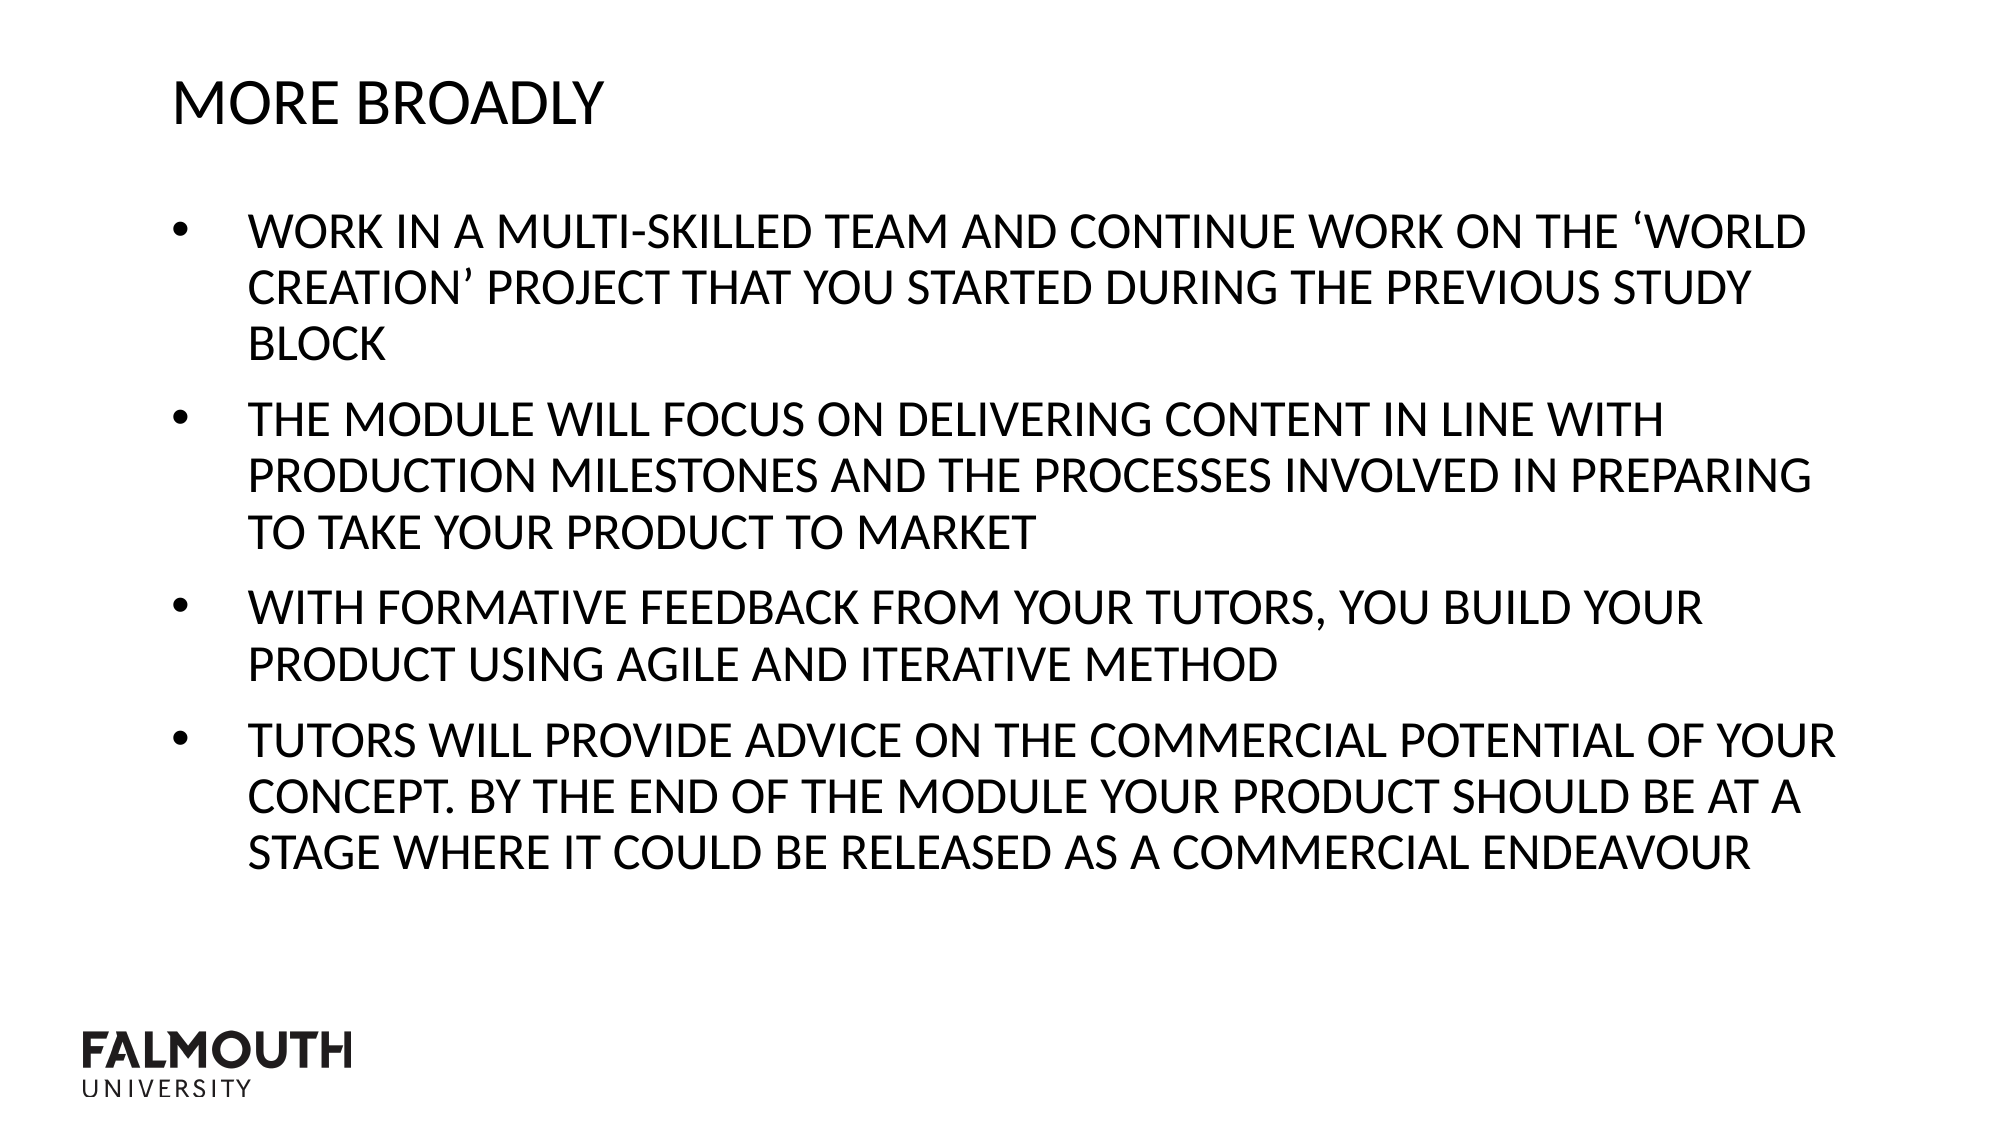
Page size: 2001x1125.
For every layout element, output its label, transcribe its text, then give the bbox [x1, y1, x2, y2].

list work in a multi-skilled team and continue work on the ‘world creation’ project that you started during the previous study block The module will focus on delivering content in line with production milestones and the processes involved in preparing to take your product to market With formative feedback from your tutors, you build your product using Agile and iterative method Tutors will provide advice on the commercial potential of your concept. By the end of the module your product should be at a stage where it could be released as a commercial endeavour [156, 195, 1857, 903]
list More Broadly [156, 59, 1476, 164]
